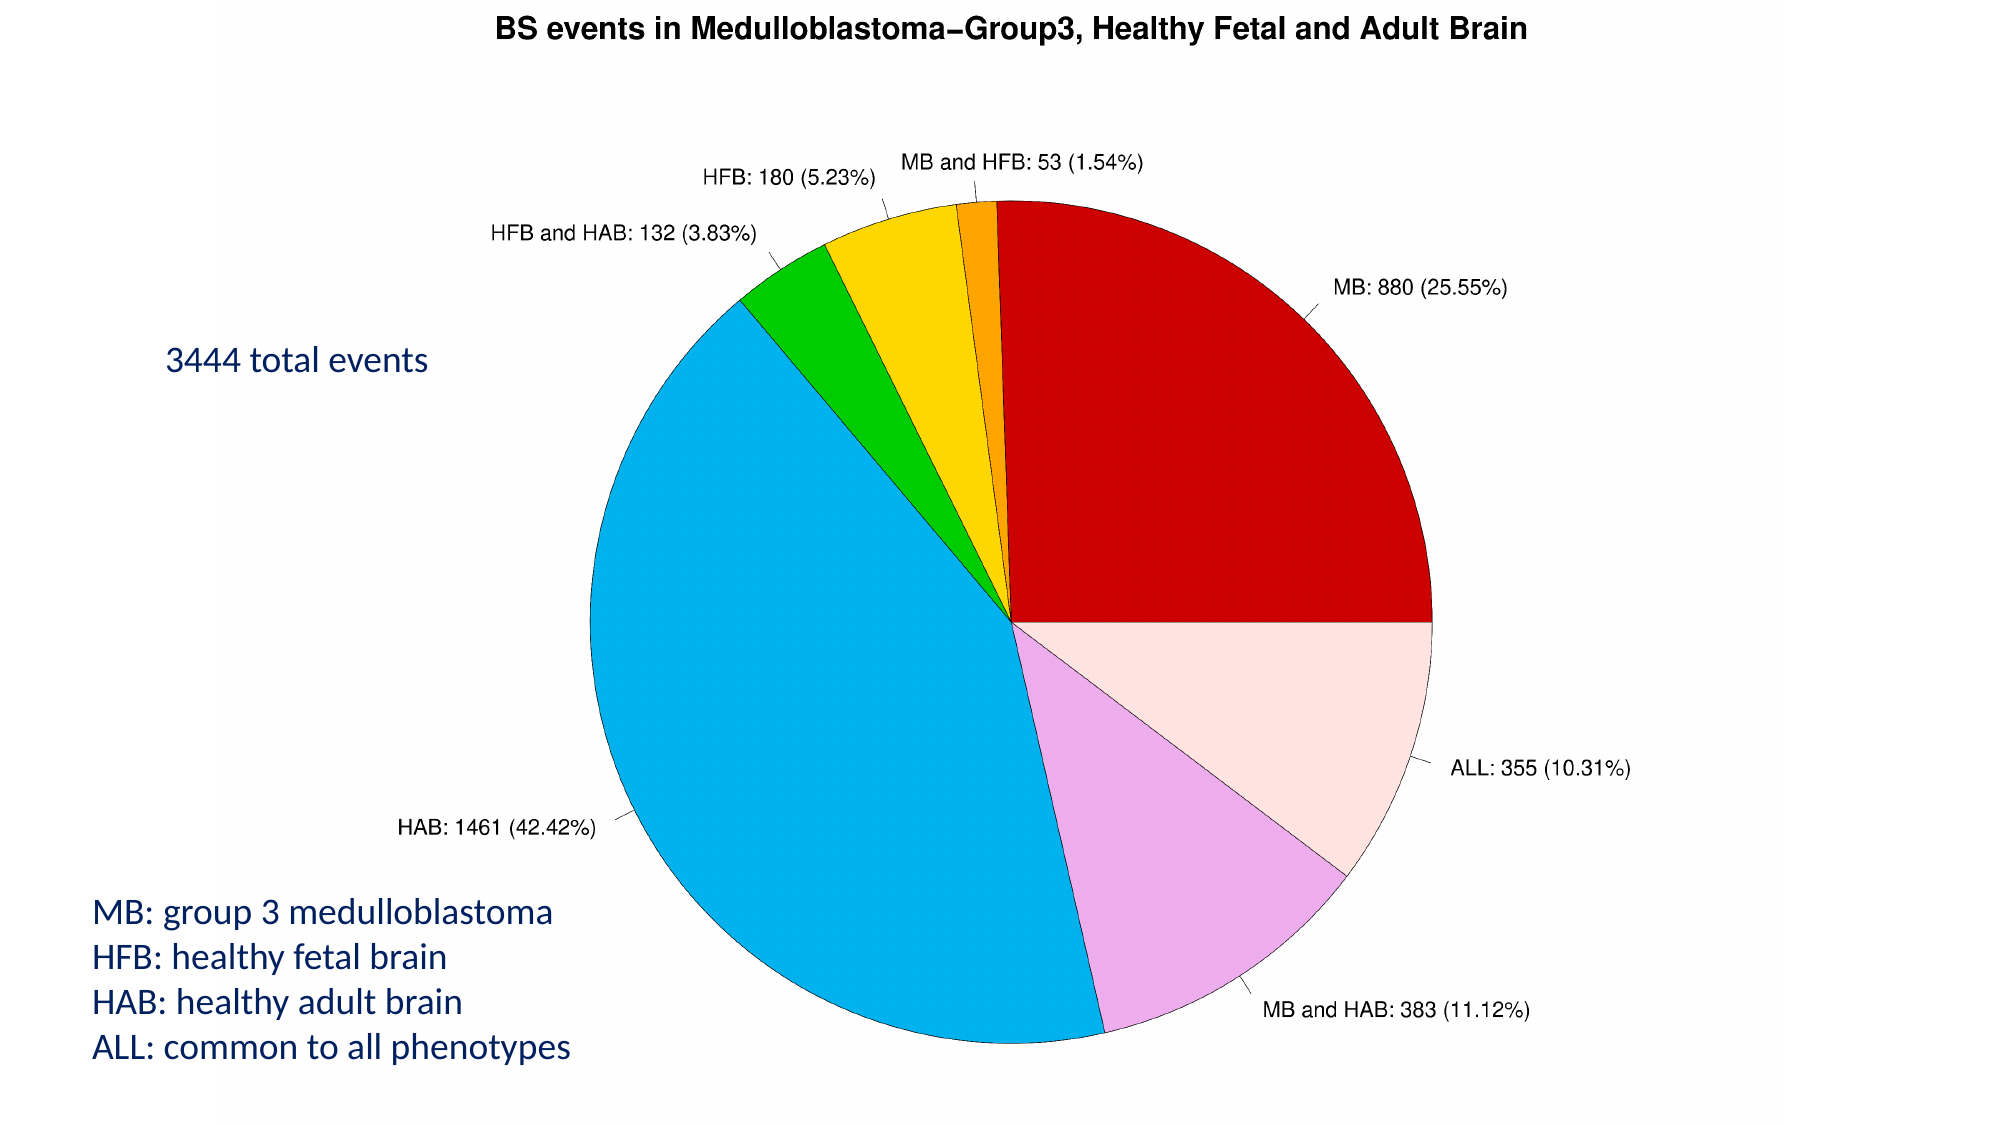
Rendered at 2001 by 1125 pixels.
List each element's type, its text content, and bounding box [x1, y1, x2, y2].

text_box 3444 total events [150, 327, 216, 388]
picture [216, 0, 1784, 1125]
text_box MB: group 3 medulloblastoma HFB: healthy fetal brain HAB: healthy adult brain ALL: common to all phenotypes [77, 879, 216, 1075]
